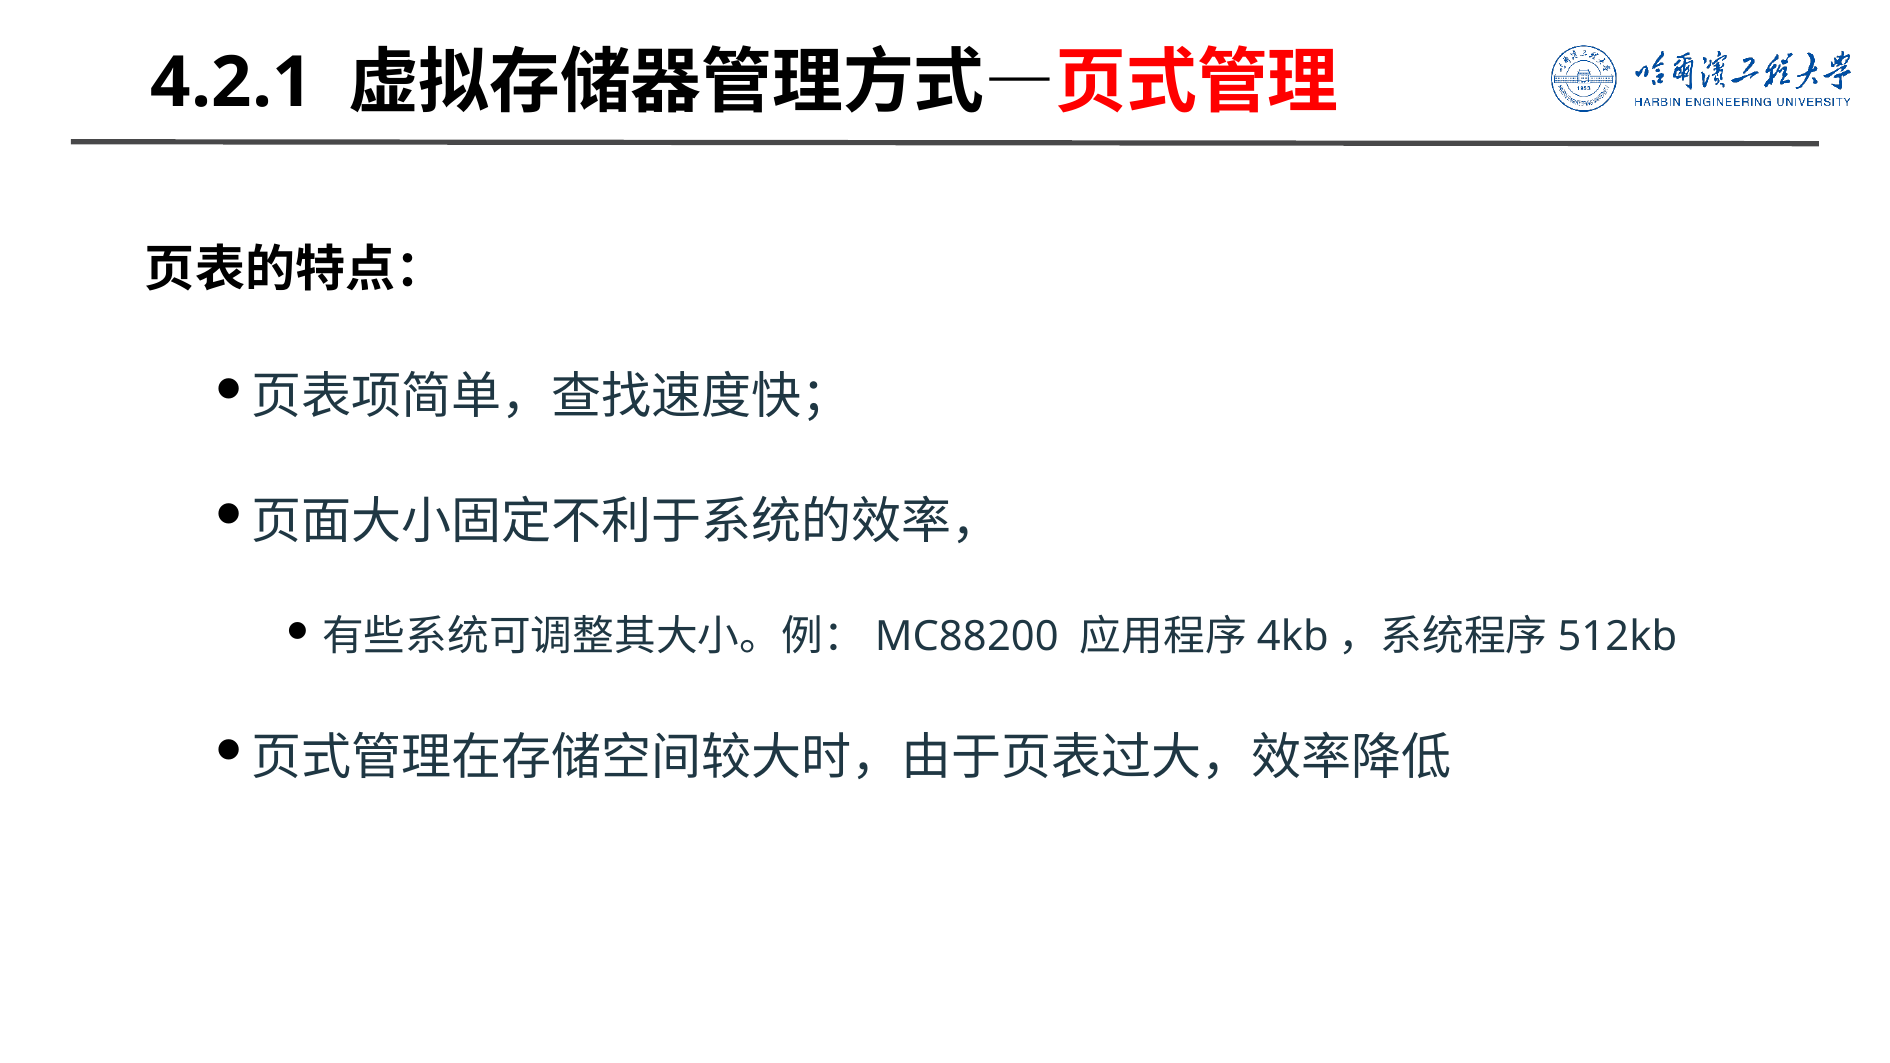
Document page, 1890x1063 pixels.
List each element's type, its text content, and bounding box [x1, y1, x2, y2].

title 4.2.1 虚拟存储器管理方式—页式管理 [135, 35, 1536, 131]
list 页表的特点： 页表项简单，查找速度快； 页面大小固定不利于系统的效率， 有些系统可调整其大小。例：MC88200 应用程序4kb，系统程序512kb 页式管理在存储空间较大时，由于页表过大，效率降低 [129, 236, 1784, 911]
picture [1536, 28, 1865, 128]
